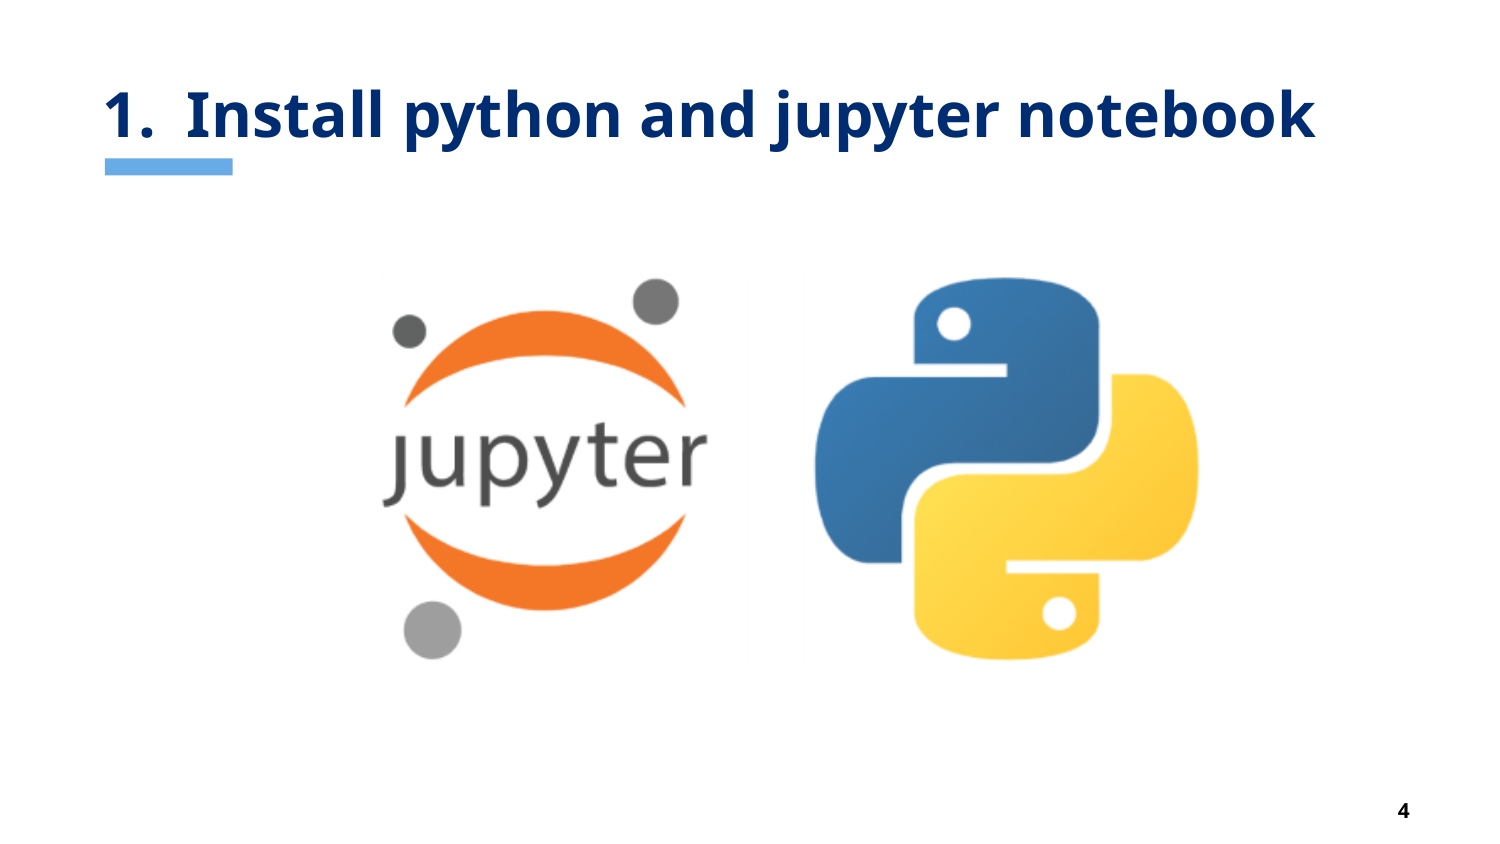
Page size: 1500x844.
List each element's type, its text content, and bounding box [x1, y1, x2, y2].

picture [0, 271, 1500, 668]
title Install python and jupyter notebook [87, 17, 1414, 159]
